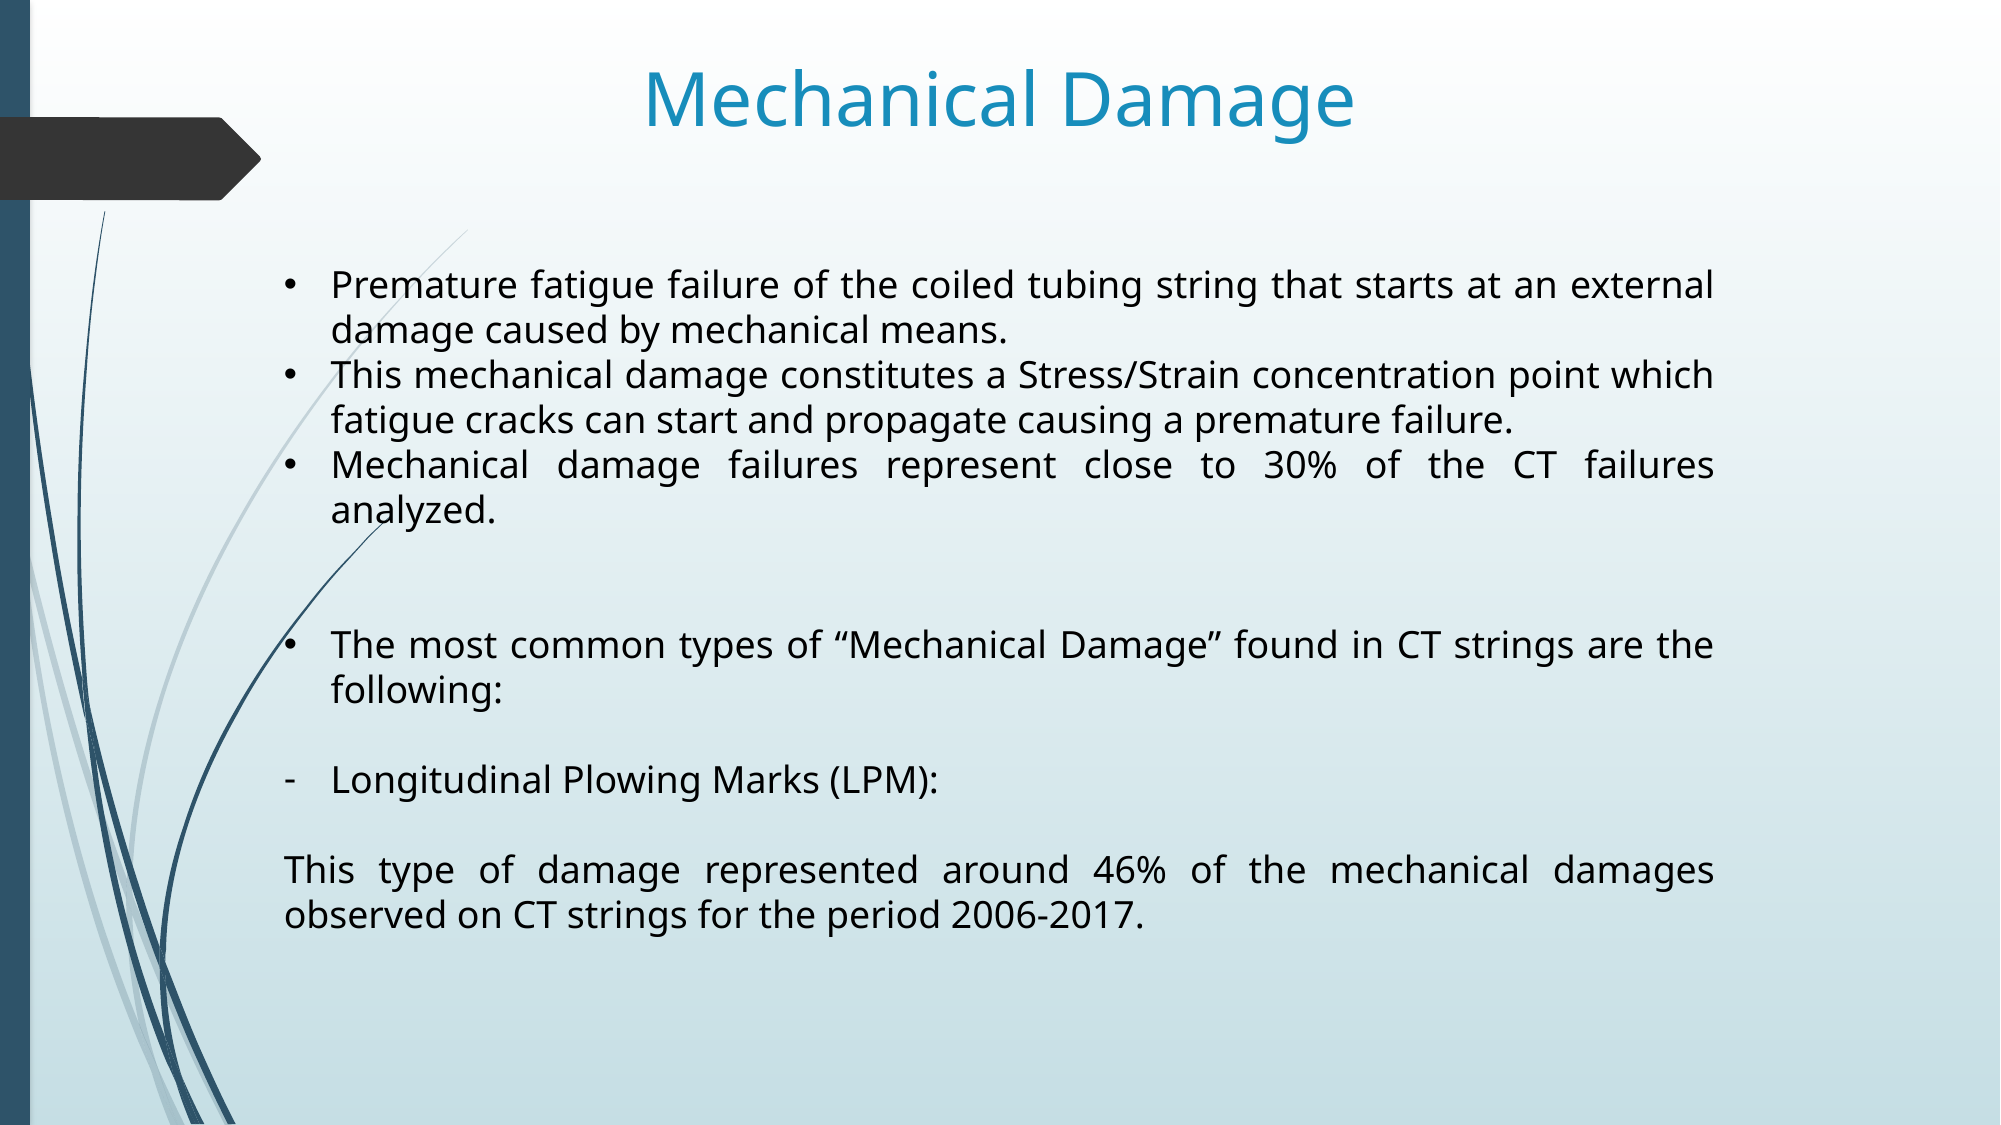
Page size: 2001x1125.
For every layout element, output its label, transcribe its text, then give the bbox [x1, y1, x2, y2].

text_box Premature fatigue failure of the coiled tubing string that starts at an external damage caused by mechanical means. This mechanical damage constitutes a Stress/Strain concentration point which fatigue cracks can start and propagate causing a premature failure. Mechanical damage failures represent close to 30% of the CT failures analyzed. The most common types of “Mechanical Damage” found in CT strings are the following: Longitudinal Plowing Marks (LPM): This type of damage represented around 46% of the mechanical damages observed on CT strings for the period 2006-2017. [269, 253, 1731, 1034]
title Mechanical Damage [269, 43, 1731, 253]
